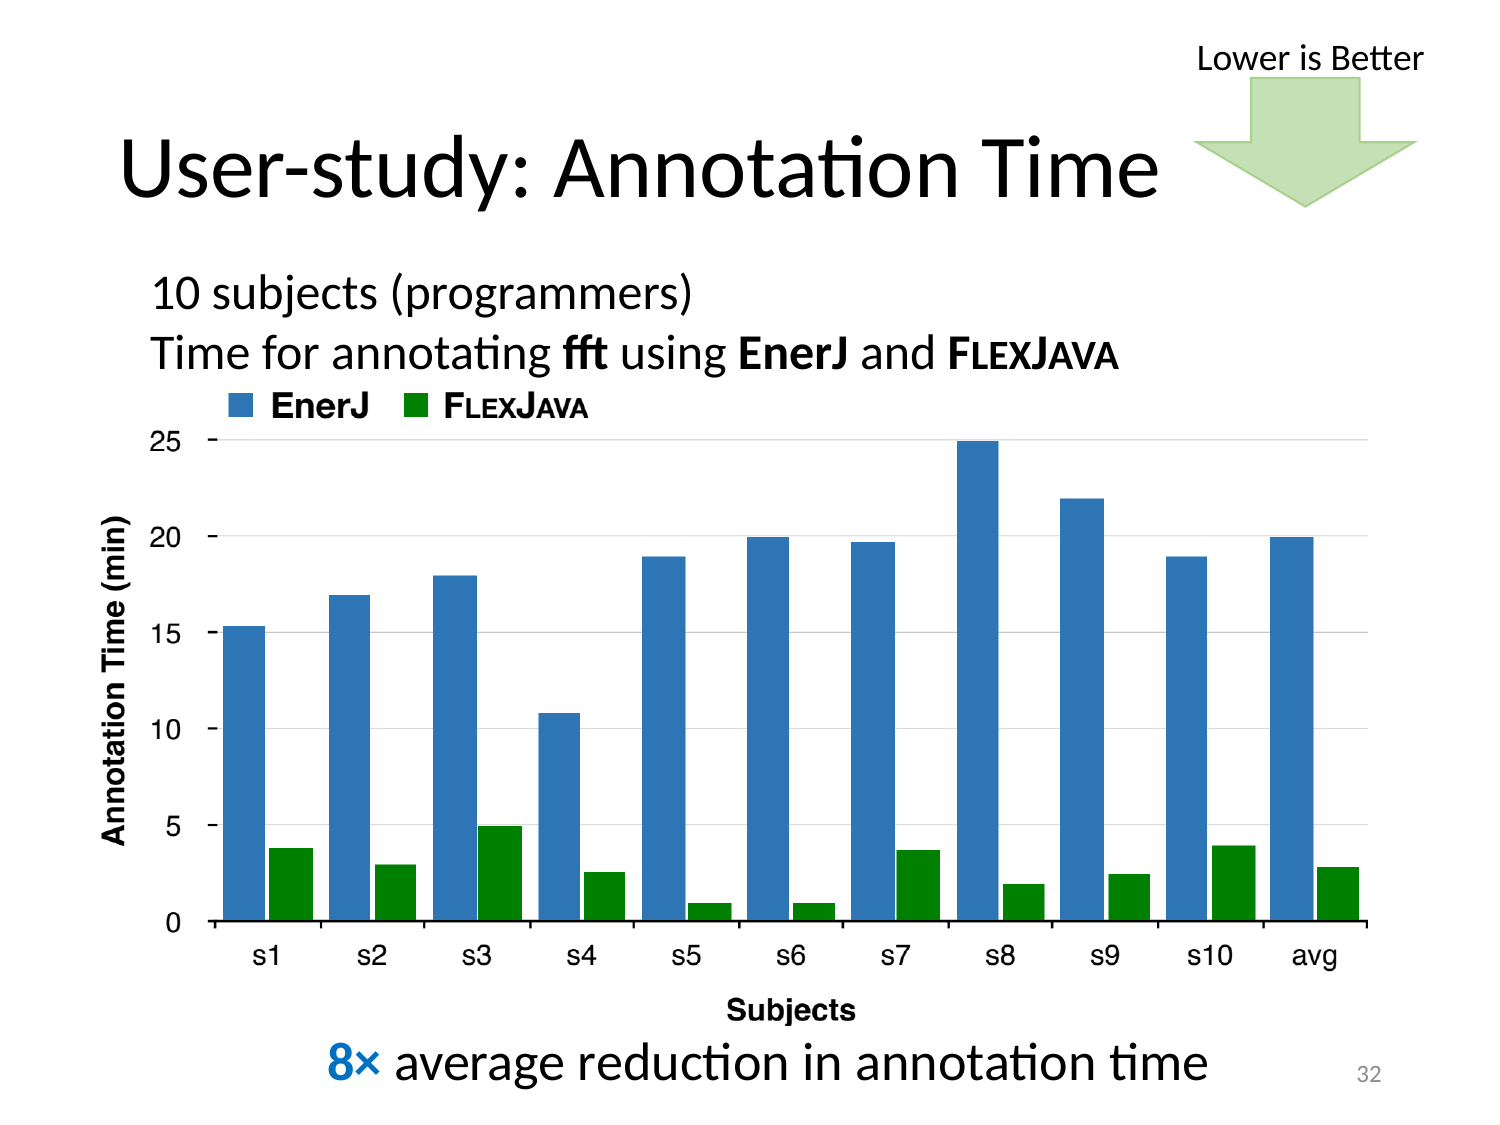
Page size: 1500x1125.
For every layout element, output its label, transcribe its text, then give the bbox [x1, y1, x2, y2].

text_box Lower is Better [1182, 25, 1441, 86]
title User-study: Annotation Time [103, 59, 1397, 278]
text_box [1193, 86, 1418, 208]
list 8× average reduction in annotation time [312, 1026, 1287, 1124]
picture [100, 391, 1368, 1026]
slide_number 32 [1059, 1042, 1397, 1103]
text_box 10 subjects (programmers) Time for annotating fft using EnerJ and FLEXJAVA [138, 254, 1485, 893]
